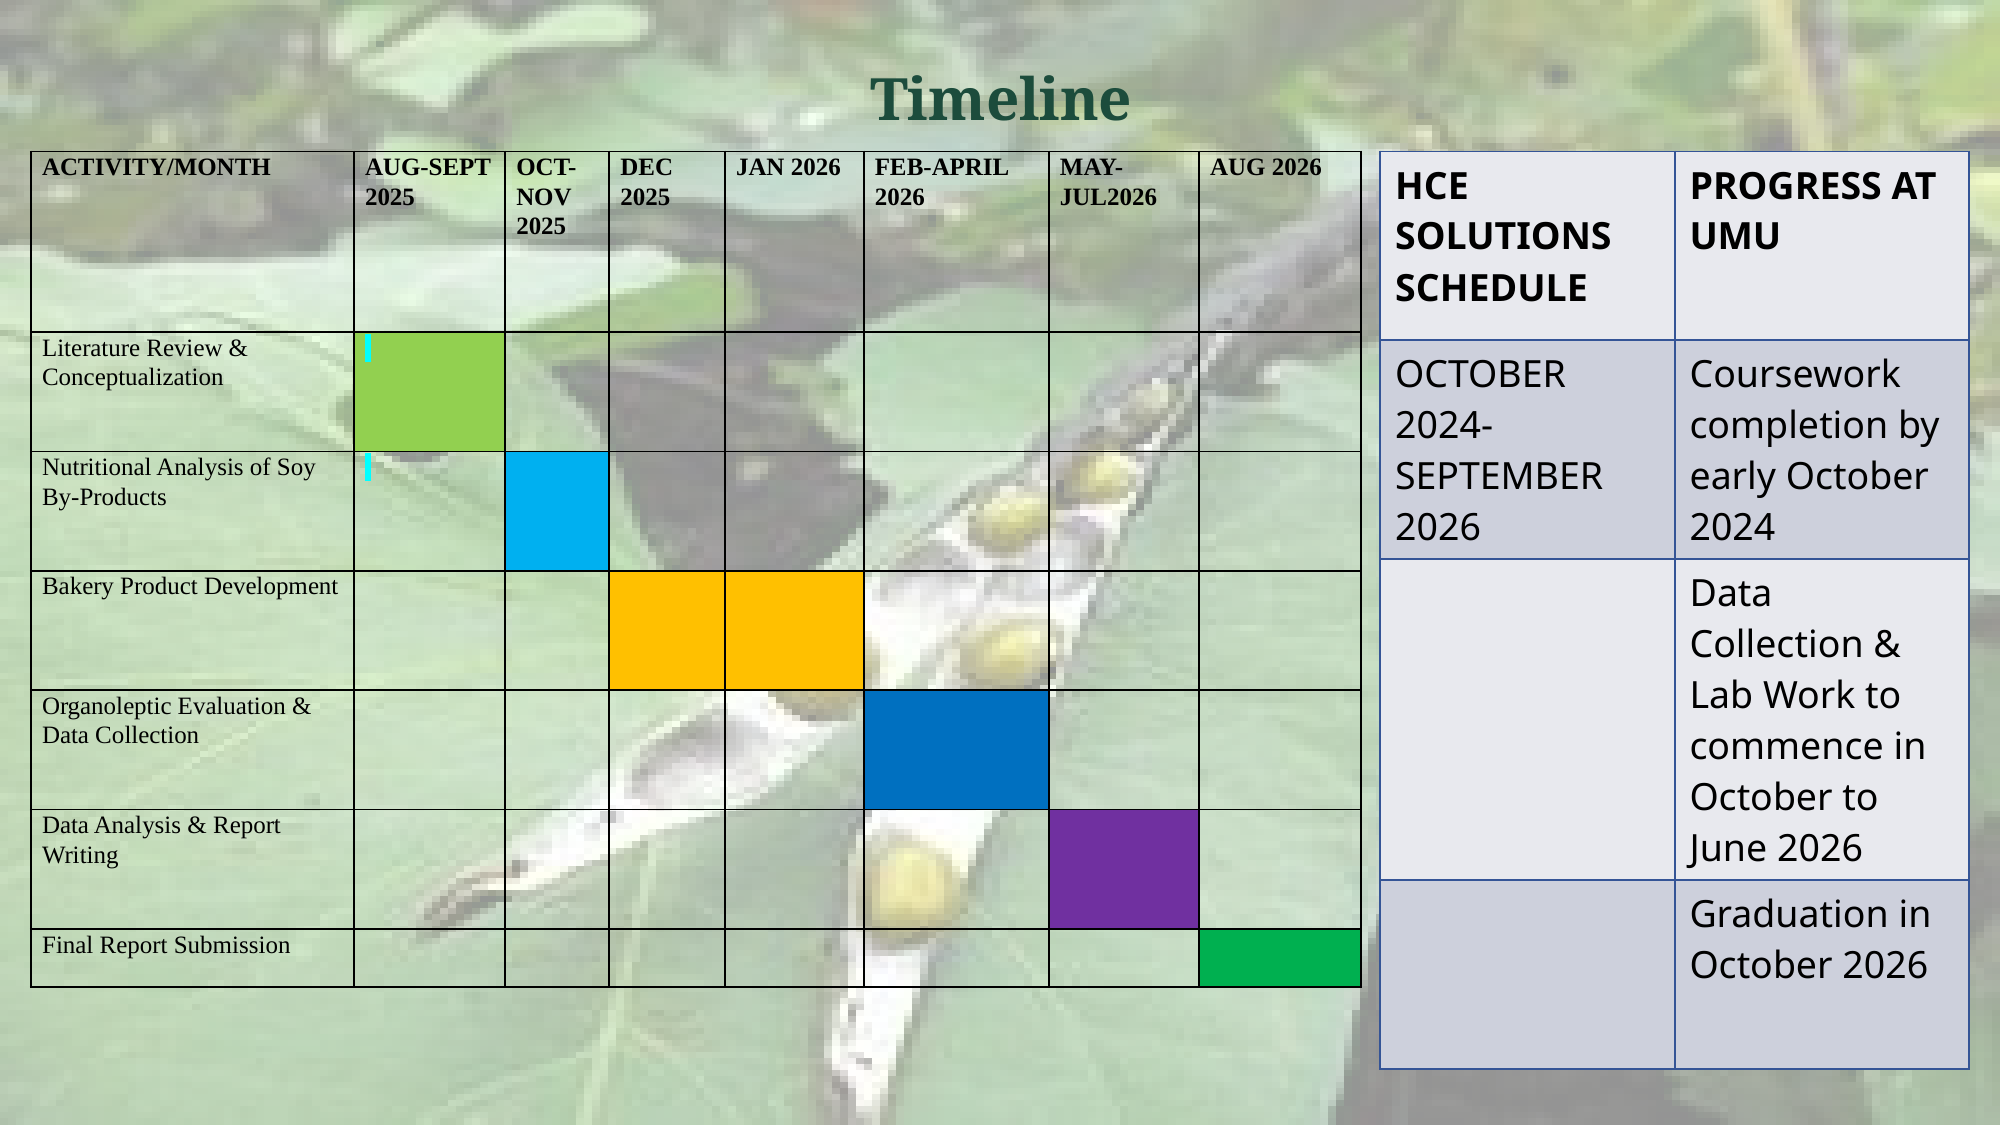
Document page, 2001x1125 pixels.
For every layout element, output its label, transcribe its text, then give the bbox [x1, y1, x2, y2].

table_header DEC 2025 [610, 152, 724, 331]
table_cell [506, 572, 608, 689]
table_cell Coursework completion by early October 2024 [1676, 341, 1968, 558]
table_header ACTIVITY/MONTH [32, 152, 353, 331]
table_cell [1200, 930, 1360, 986]
table_cell [610, 452, 724, 570]
table_cell [506, 452, 608, 570]
table_cell [506, 333, 608, 451]
table_cell [1050, 810, 1198, 928]
table_cell [355, 333, 504, 451]
table_header PROGRESS AT UMU [1676, 152, 1968, 339]
table_cell [726, 691, 863, 809]
table_cell [506, 930, 608, 986]
table_header HCE SOLUTIONS SCHEDULE [1381, 152, 1674, 339]
table_cell Organoleptic Evaluation & Data Collection [32, 691, 353, 809]
table_cell [1050, 572, 1198, 689]
table_header FEB-APRIL 2026 [865, 152, 1048, 331]
table_cell Literature Review & Conceptualization [32, 333, 353, 451]
table_cell [1381, 560, 1674, 879]
table_cell Bakery Product Development [32, 572, 353, 689]
table_cell [355, 452, 504, 570]
table_cell Final Report Submission [32, 930, 353, 986]
table_cell [865, 930, 1048, 986]
table_cell [610, 691, 724, 809]
table_cell [355, 691, 504, 809]
table_cell [610, 810, 724, 928]
table_cell [726, 930, 863, 986]
table_cell Nutritional Analysis of Soy By-Products [32, 452, 353, 570]
table_header JAN 2026 [726, 152, 863, 331]
table_cell Data Analysis & Report Writing [32, 810, 353, 928]
table_cell [1050, 333, 1198, 451]
table_cell [865, 691, 1048, 809]
table_cell [610, 930, 724, 986]
table_cell [1050, 691, 1198, 809]
table_header MAY-JUL2026 [1050, 152, 1198, 331]
table_cell [726, 572, 863, 689]
table_cell [865, 333, 1048, 451]
table_cell [355, 572, 504, 689]
table_cell [610, 572, 724, 689]
table_cell [610, 333, 724, 451]
table_cell [865, 452, 1048, 570]
table_cell [506, 810, 608, 928]
table_cell [1200, 691, 1360, 809]
table_cell Graduation in October 2026 [1676, 881, 1968, 1068]
table_cell [1200, 452, 1360, 570]
table_cell [1050, 930, 1198, 986]
table_header OCT-NOV 2025 [506, 152, 608, 331]
table_cell [1381, 881, 1674, 1068]
table_cell [726, 333, 863, 451]
table_cell [506, 691, 608, 809]
table_cell [865, 810, 1048, 928]
table_cell OCTOBER 2024-SEPTEMBER 2026 [1381, 341, 1674, 558]
table_cell [355, 810, 504, 928]
table_cell [1050, 452, 1198, 570]
table_cell [726, 452, 863, 570]
table_header AUG-SEPT 2025 [355, 152, 504, 331]
text_box Timeline [133, 19, 1867, 152]
table_header AUG 2026 [1200, 152, 1360, 331]
table_cell [1200, 333, 1360, 451]
table_cell [1200, 572, 1360, 689]
table_cell [355, 930, 504, 986]
table_cell Data Collection & Lab Work to commence in October to June 2026 [1676, 560, 1968, 879]
table_cell [726, 810, 863, 928]
table_cell [1200, 810, 1360, 928]
table_cell [865, 572, 1048, 689]
